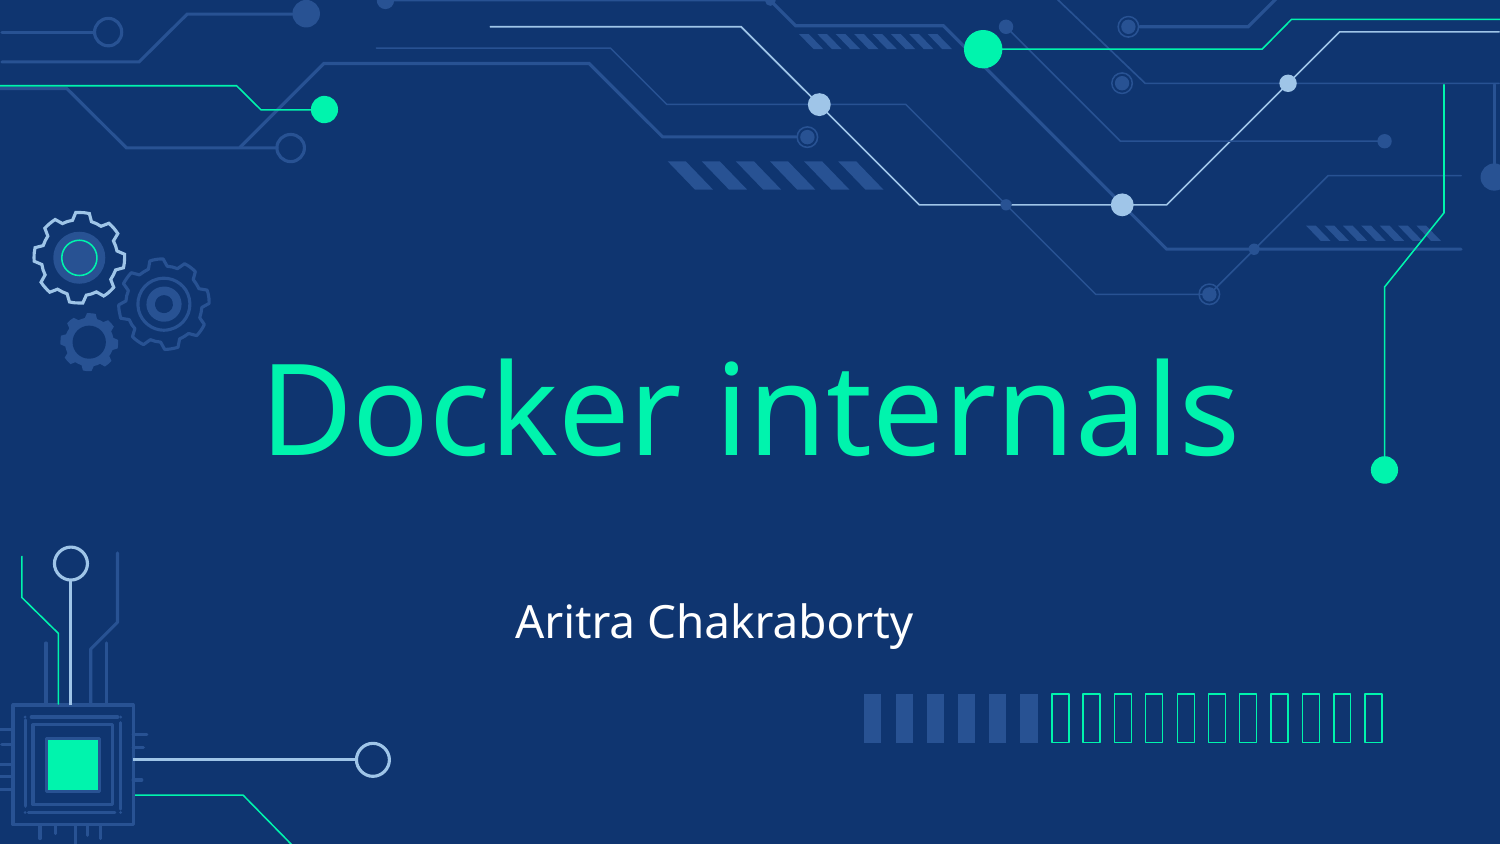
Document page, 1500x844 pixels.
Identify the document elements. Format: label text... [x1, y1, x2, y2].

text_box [0, 0, 339, 162]
title Docker internals [165, 310, 1335, 499]
subtitle Aritra Chakraborty [129, 577, 1299, 662]
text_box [963, 19, 1500, 484]
